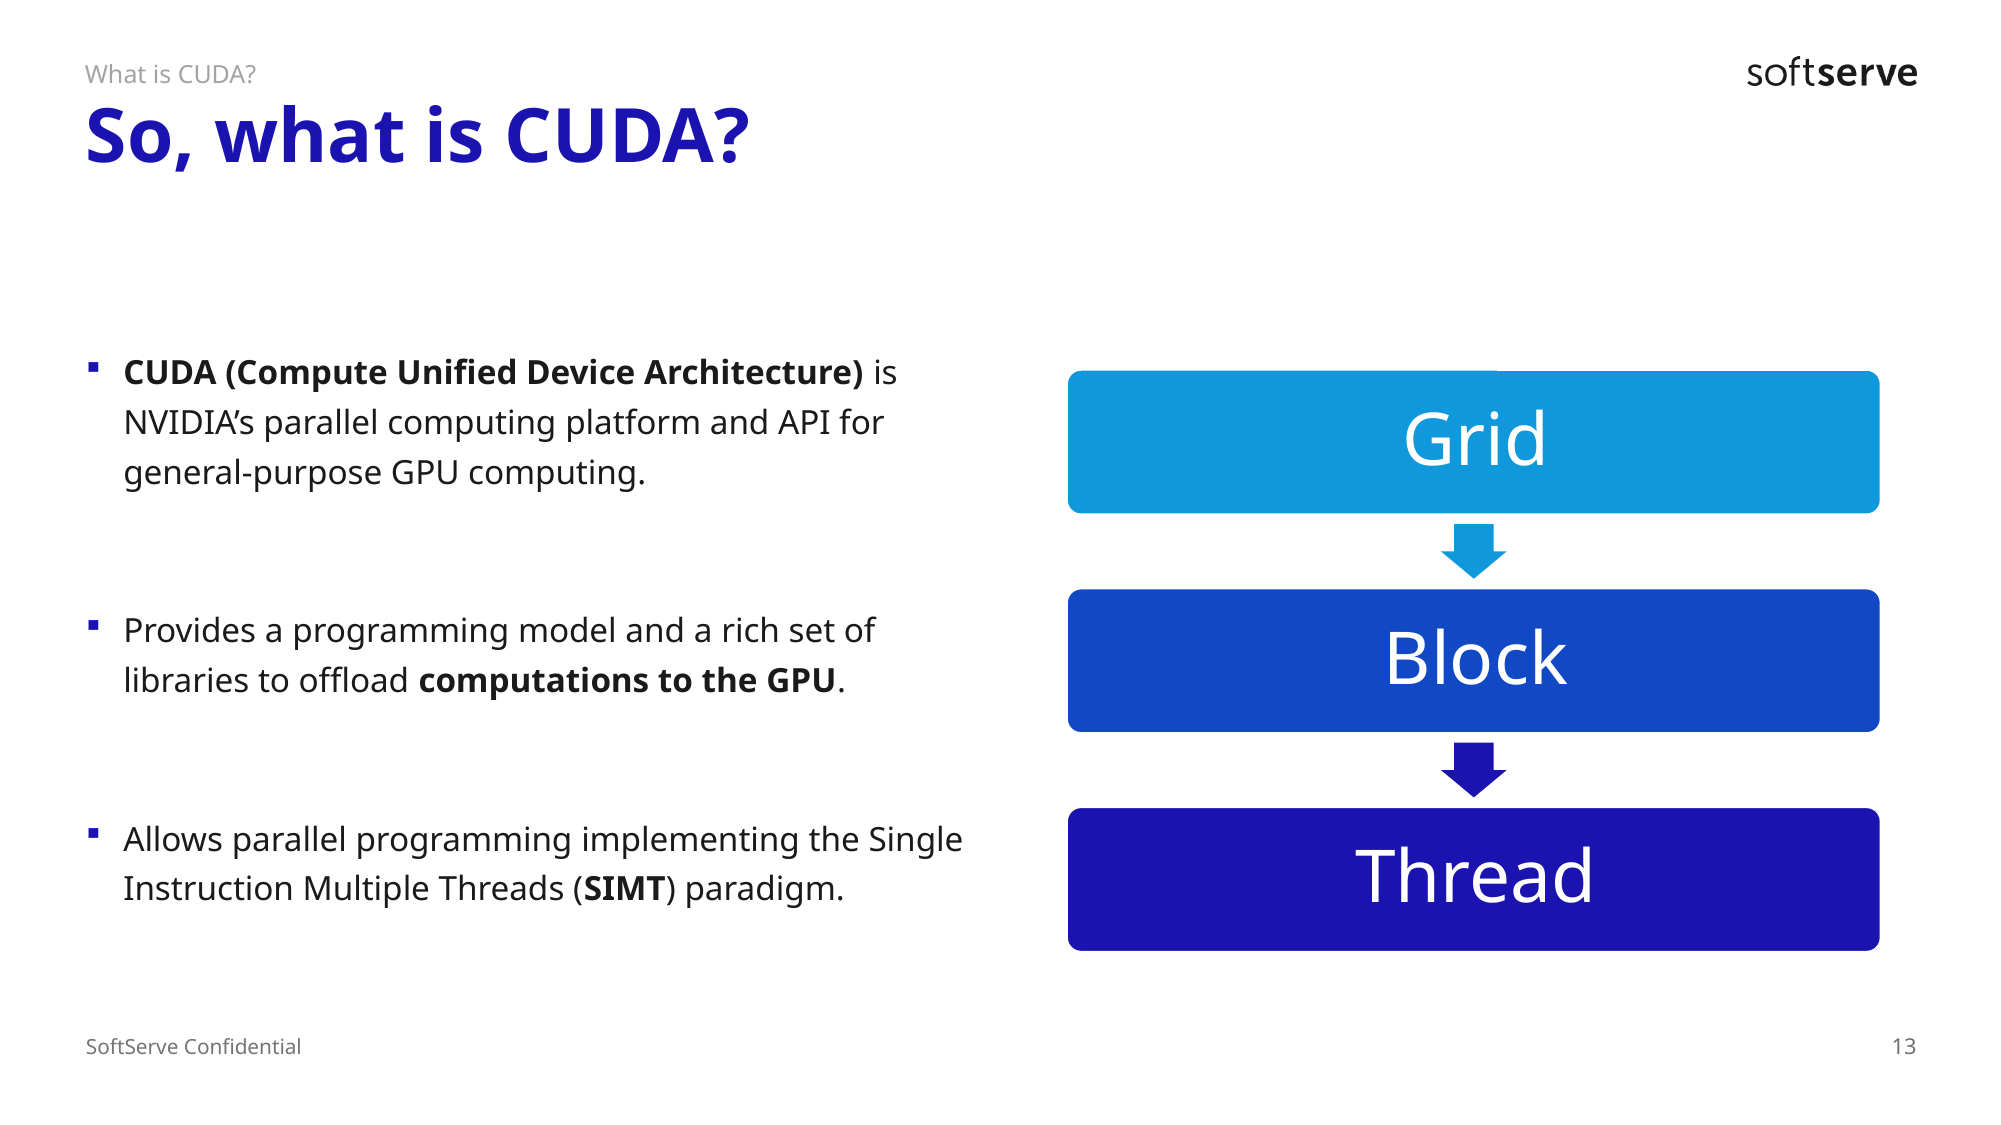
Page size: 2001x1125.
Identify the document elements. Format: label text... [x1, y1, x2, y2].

list What is CUDA? [84, 49, 1667, 99]
list CUDA (Compute Unified Device Architecture) is NVIDIA’s parallel computing platform and API for general-purpose GPU computing. Provides a programming model and a rich set of libraries to offload computations to the GPU. Allows parallel programming implementing the Single Instruction Multiple Threads (SIMT) paradigm. [85, 341, 1000, 953]
picture [1747, 56, 1917, 86]
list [1030, 368, 1918, 953]
title So, what is CUDA? [85, 108, 1916, 266]
slide_number 13 [1815, 1017, 1917, 1078]
